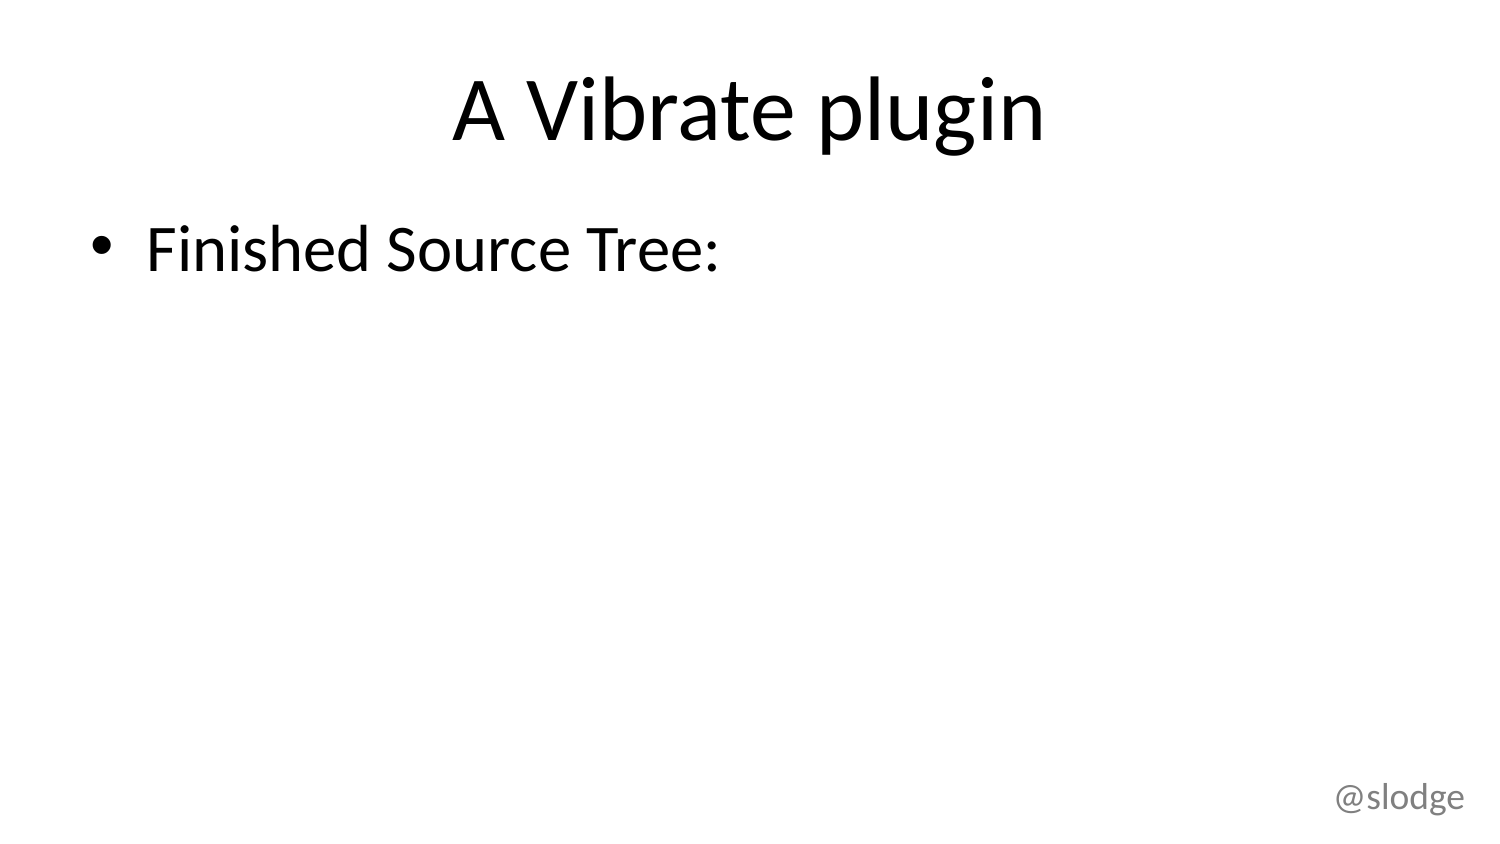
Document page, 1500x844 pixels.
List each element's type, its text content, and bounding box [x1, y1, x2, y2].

title A Vibrate plugin [75, 33, 1425, 175]
list Finished Source Tree: [75, 196, 1425, 754]
